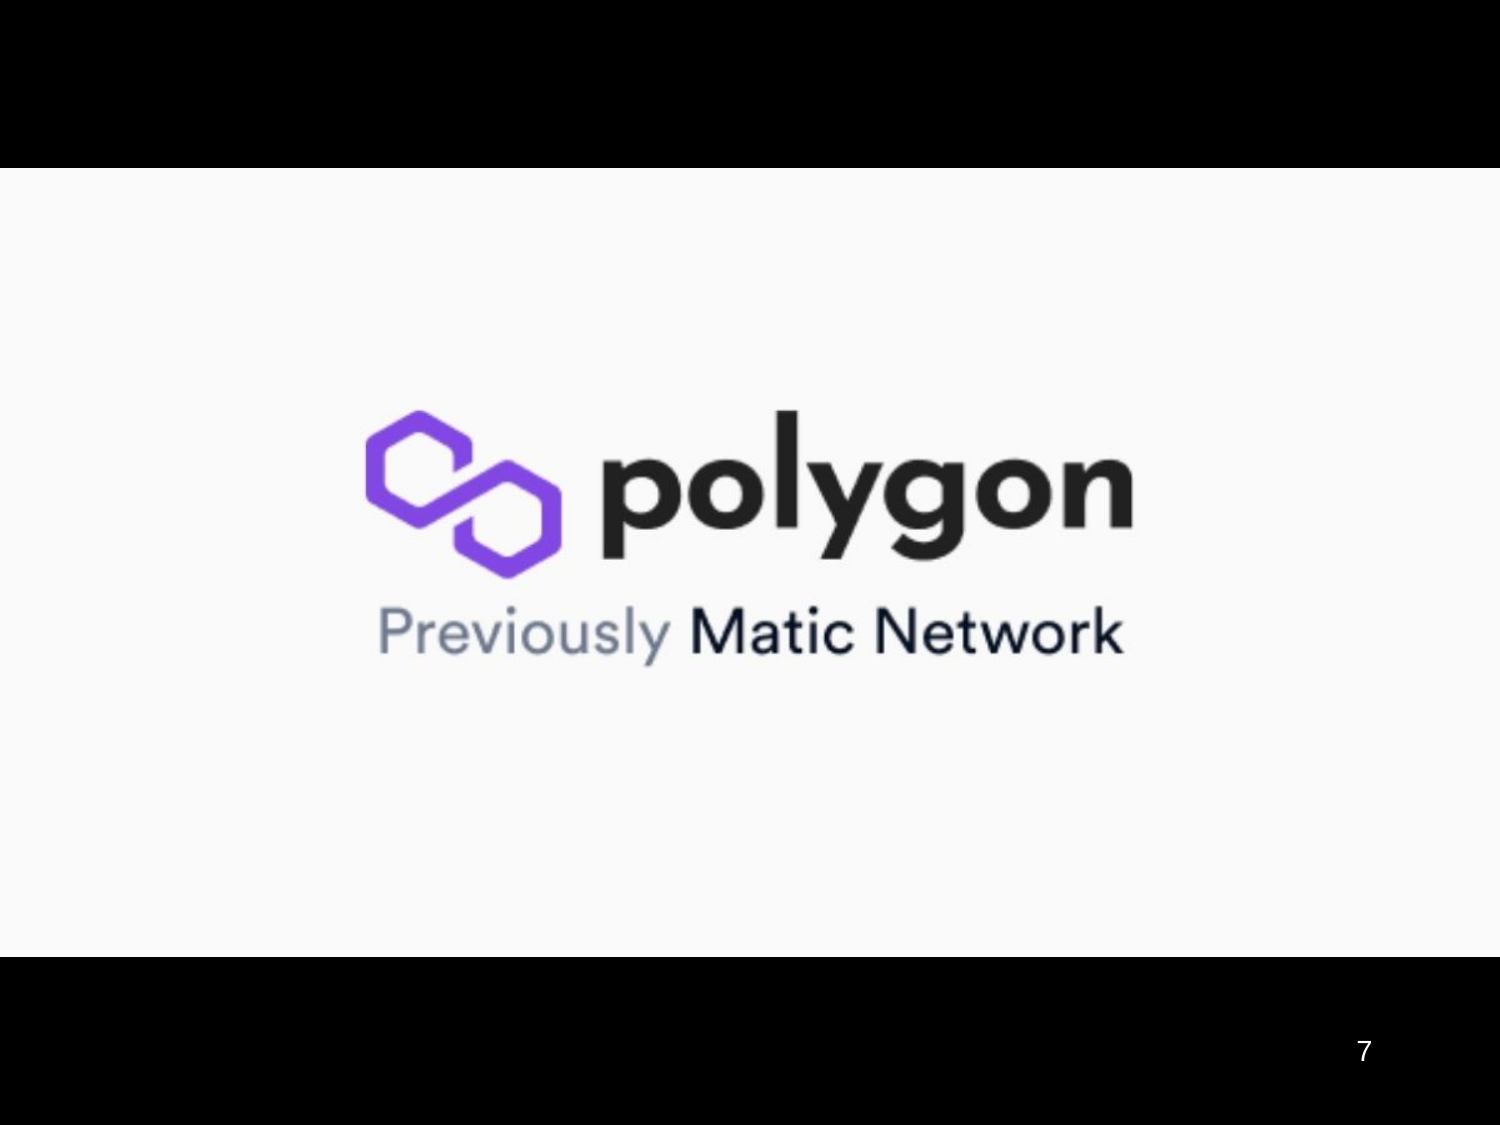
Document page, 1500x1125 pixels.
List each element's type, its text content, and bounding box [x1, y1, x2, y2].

picture [0, 168, 1500, 957]
slide_number 7 [1074, 1024, 1388, 1101]
